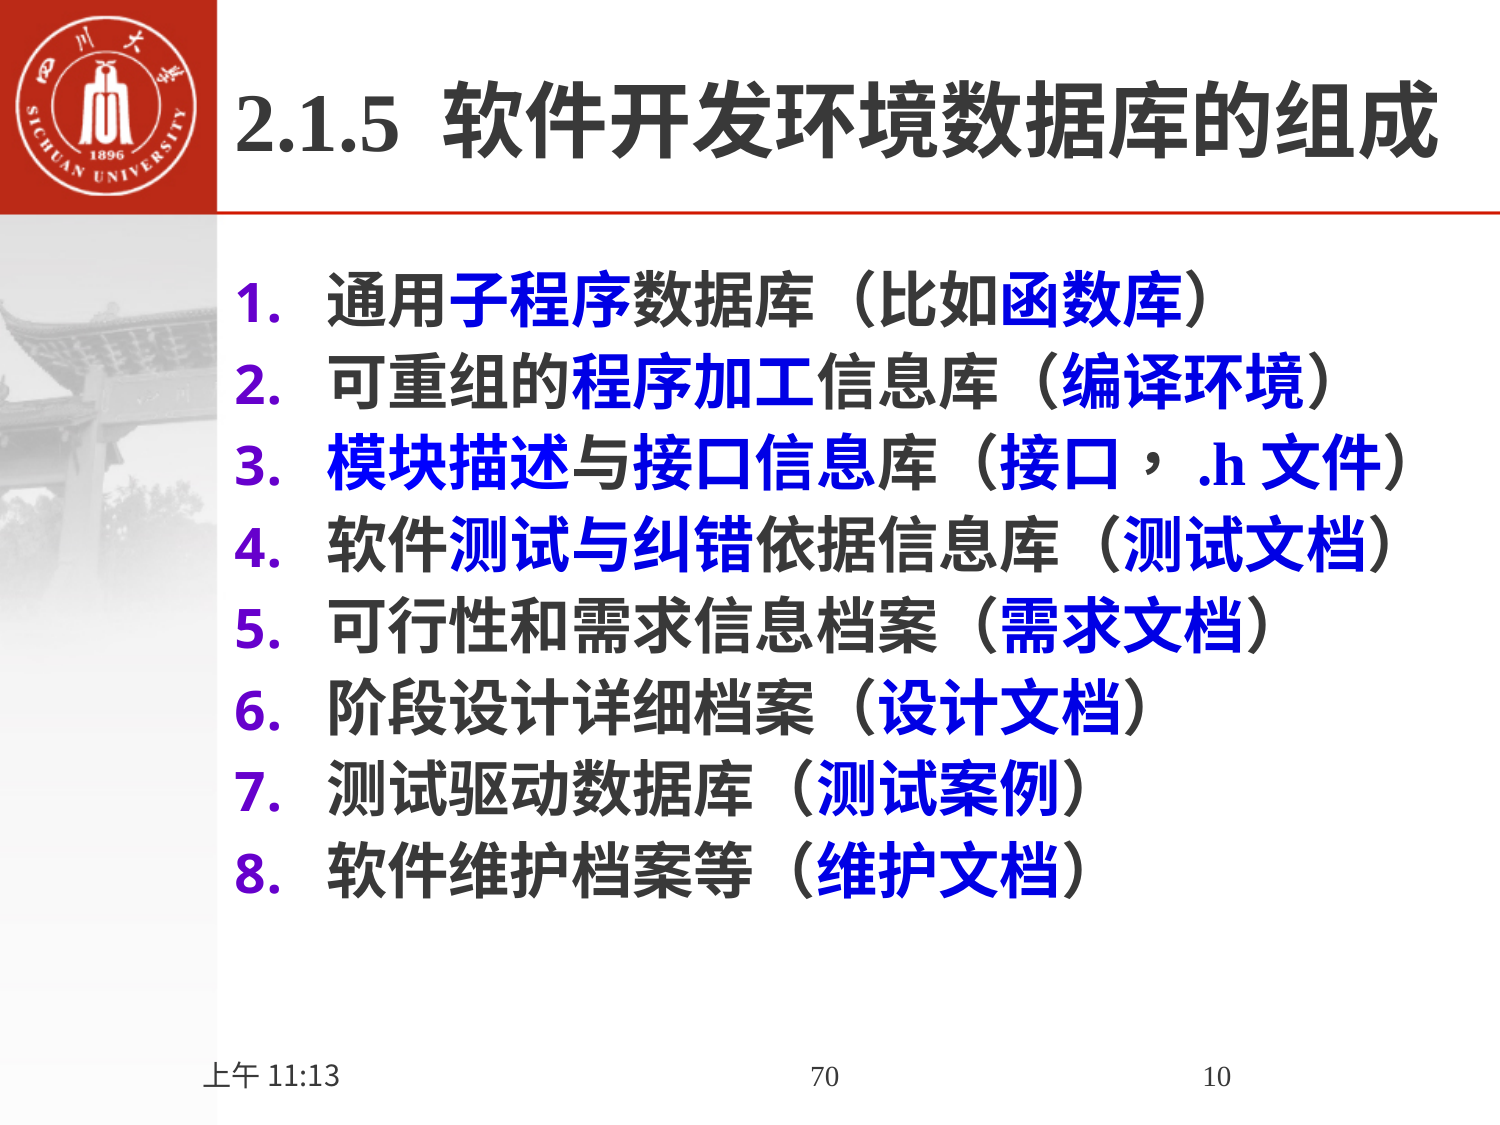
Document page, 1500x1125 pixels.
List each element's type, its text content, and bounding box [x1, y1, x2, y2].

text_box 70 [587, 1049, 1063, 1125]
text_box <number> [1187, 1049, 1500, 1125]
title 2.1.5 软件开发环境数据库的组成 [219, 18, 1495, 217]
list 通用子程序数据库（比如函数库） 可重组的程序加工信息库（编译环境） 模块描述与接口信息库（接口，.h文件） 软件测试与纠错依据信息库（测试文档） 可行性和需求信息档案（需求文档） 阶段设计详细档案（设计文档） 测试驱动数据库（测试案例） 软件维护档案等（维护文档） [219, 262, 1495, 1000]
picture [0, 0, 1500, 1125]
text_box 上午 11:13 [187, 1049, 500, 1125]
